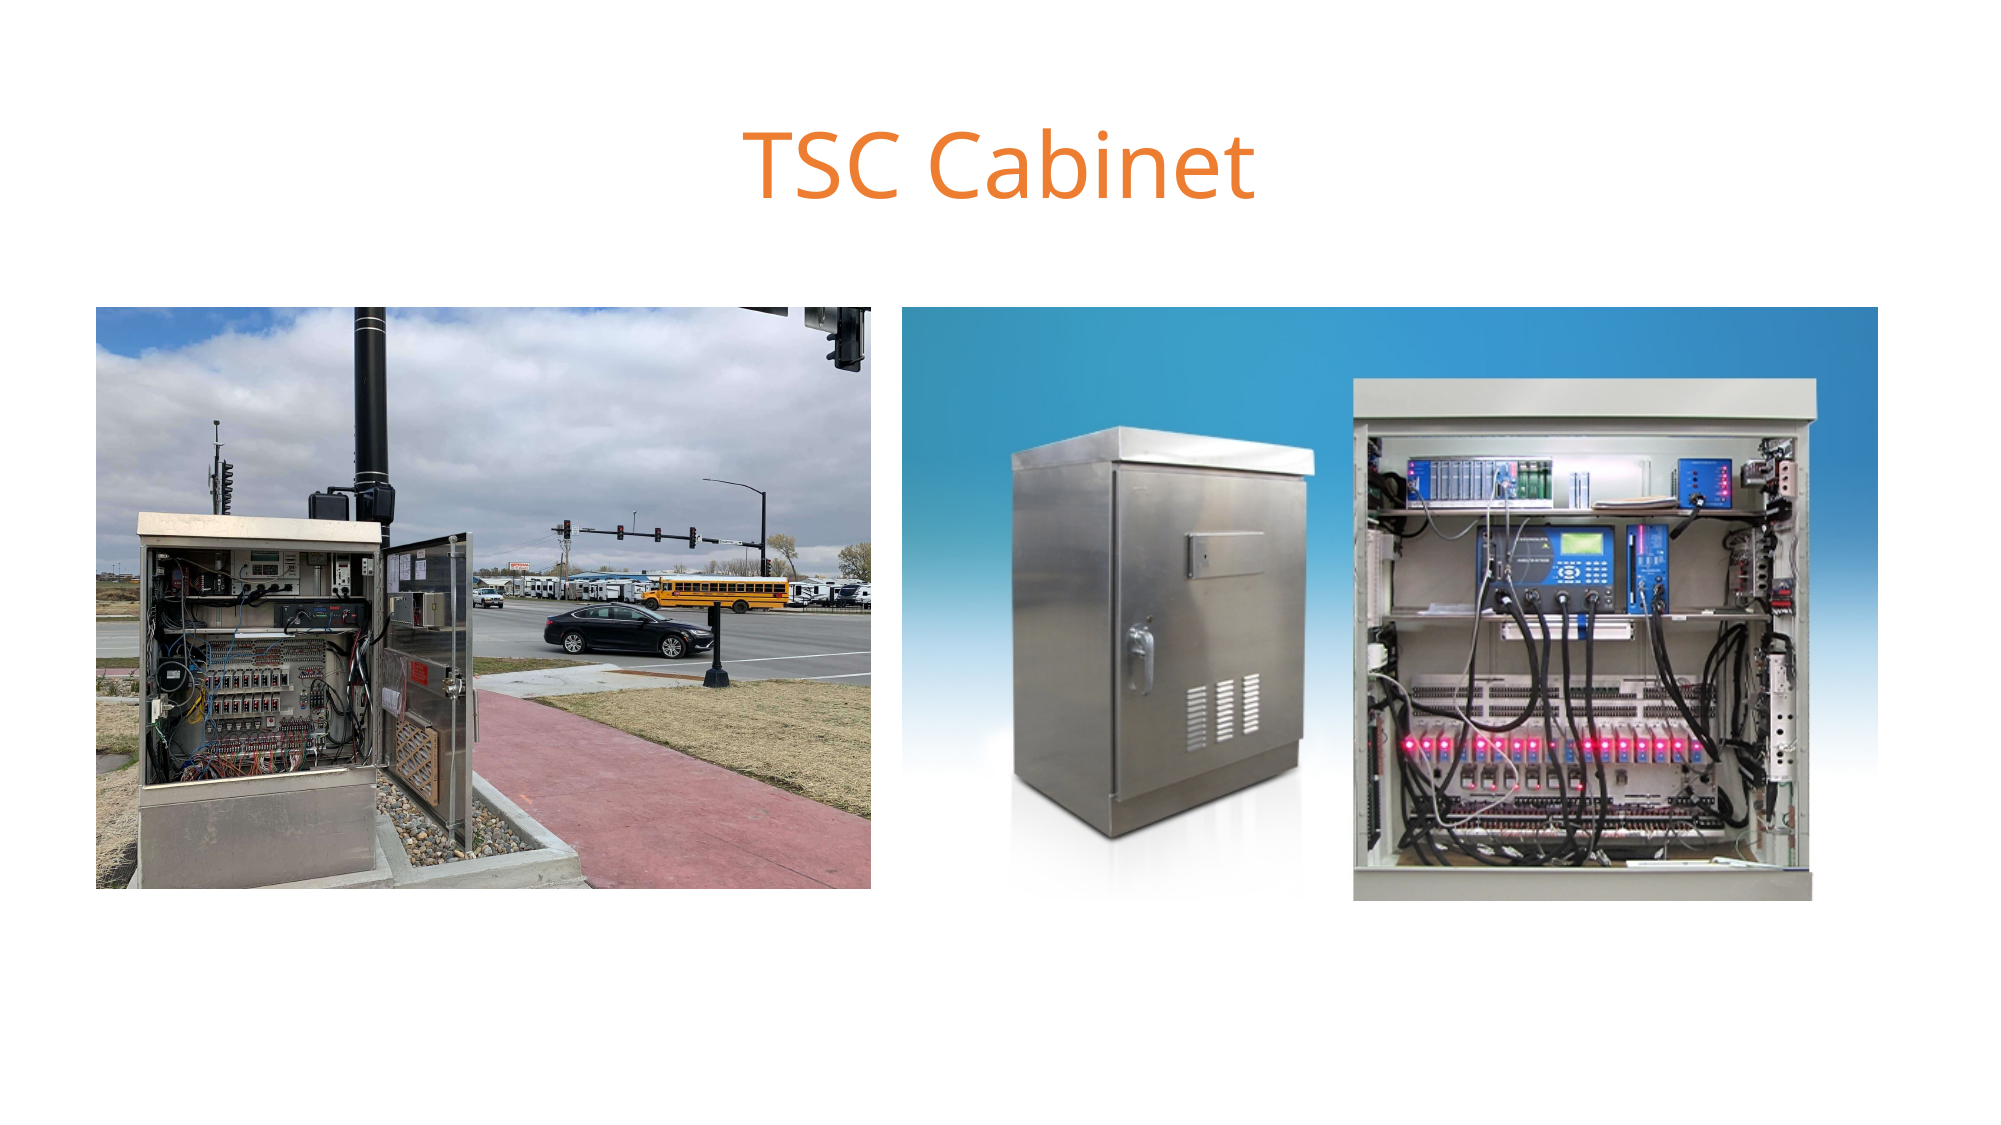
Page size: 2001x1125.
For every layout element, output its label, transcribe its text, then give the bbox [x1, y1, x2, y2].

picture [902, 307, 1878, 901]
title TSC Cabinet [137, 59, 1863, 278]
picture [96, 307, 871, 889]
